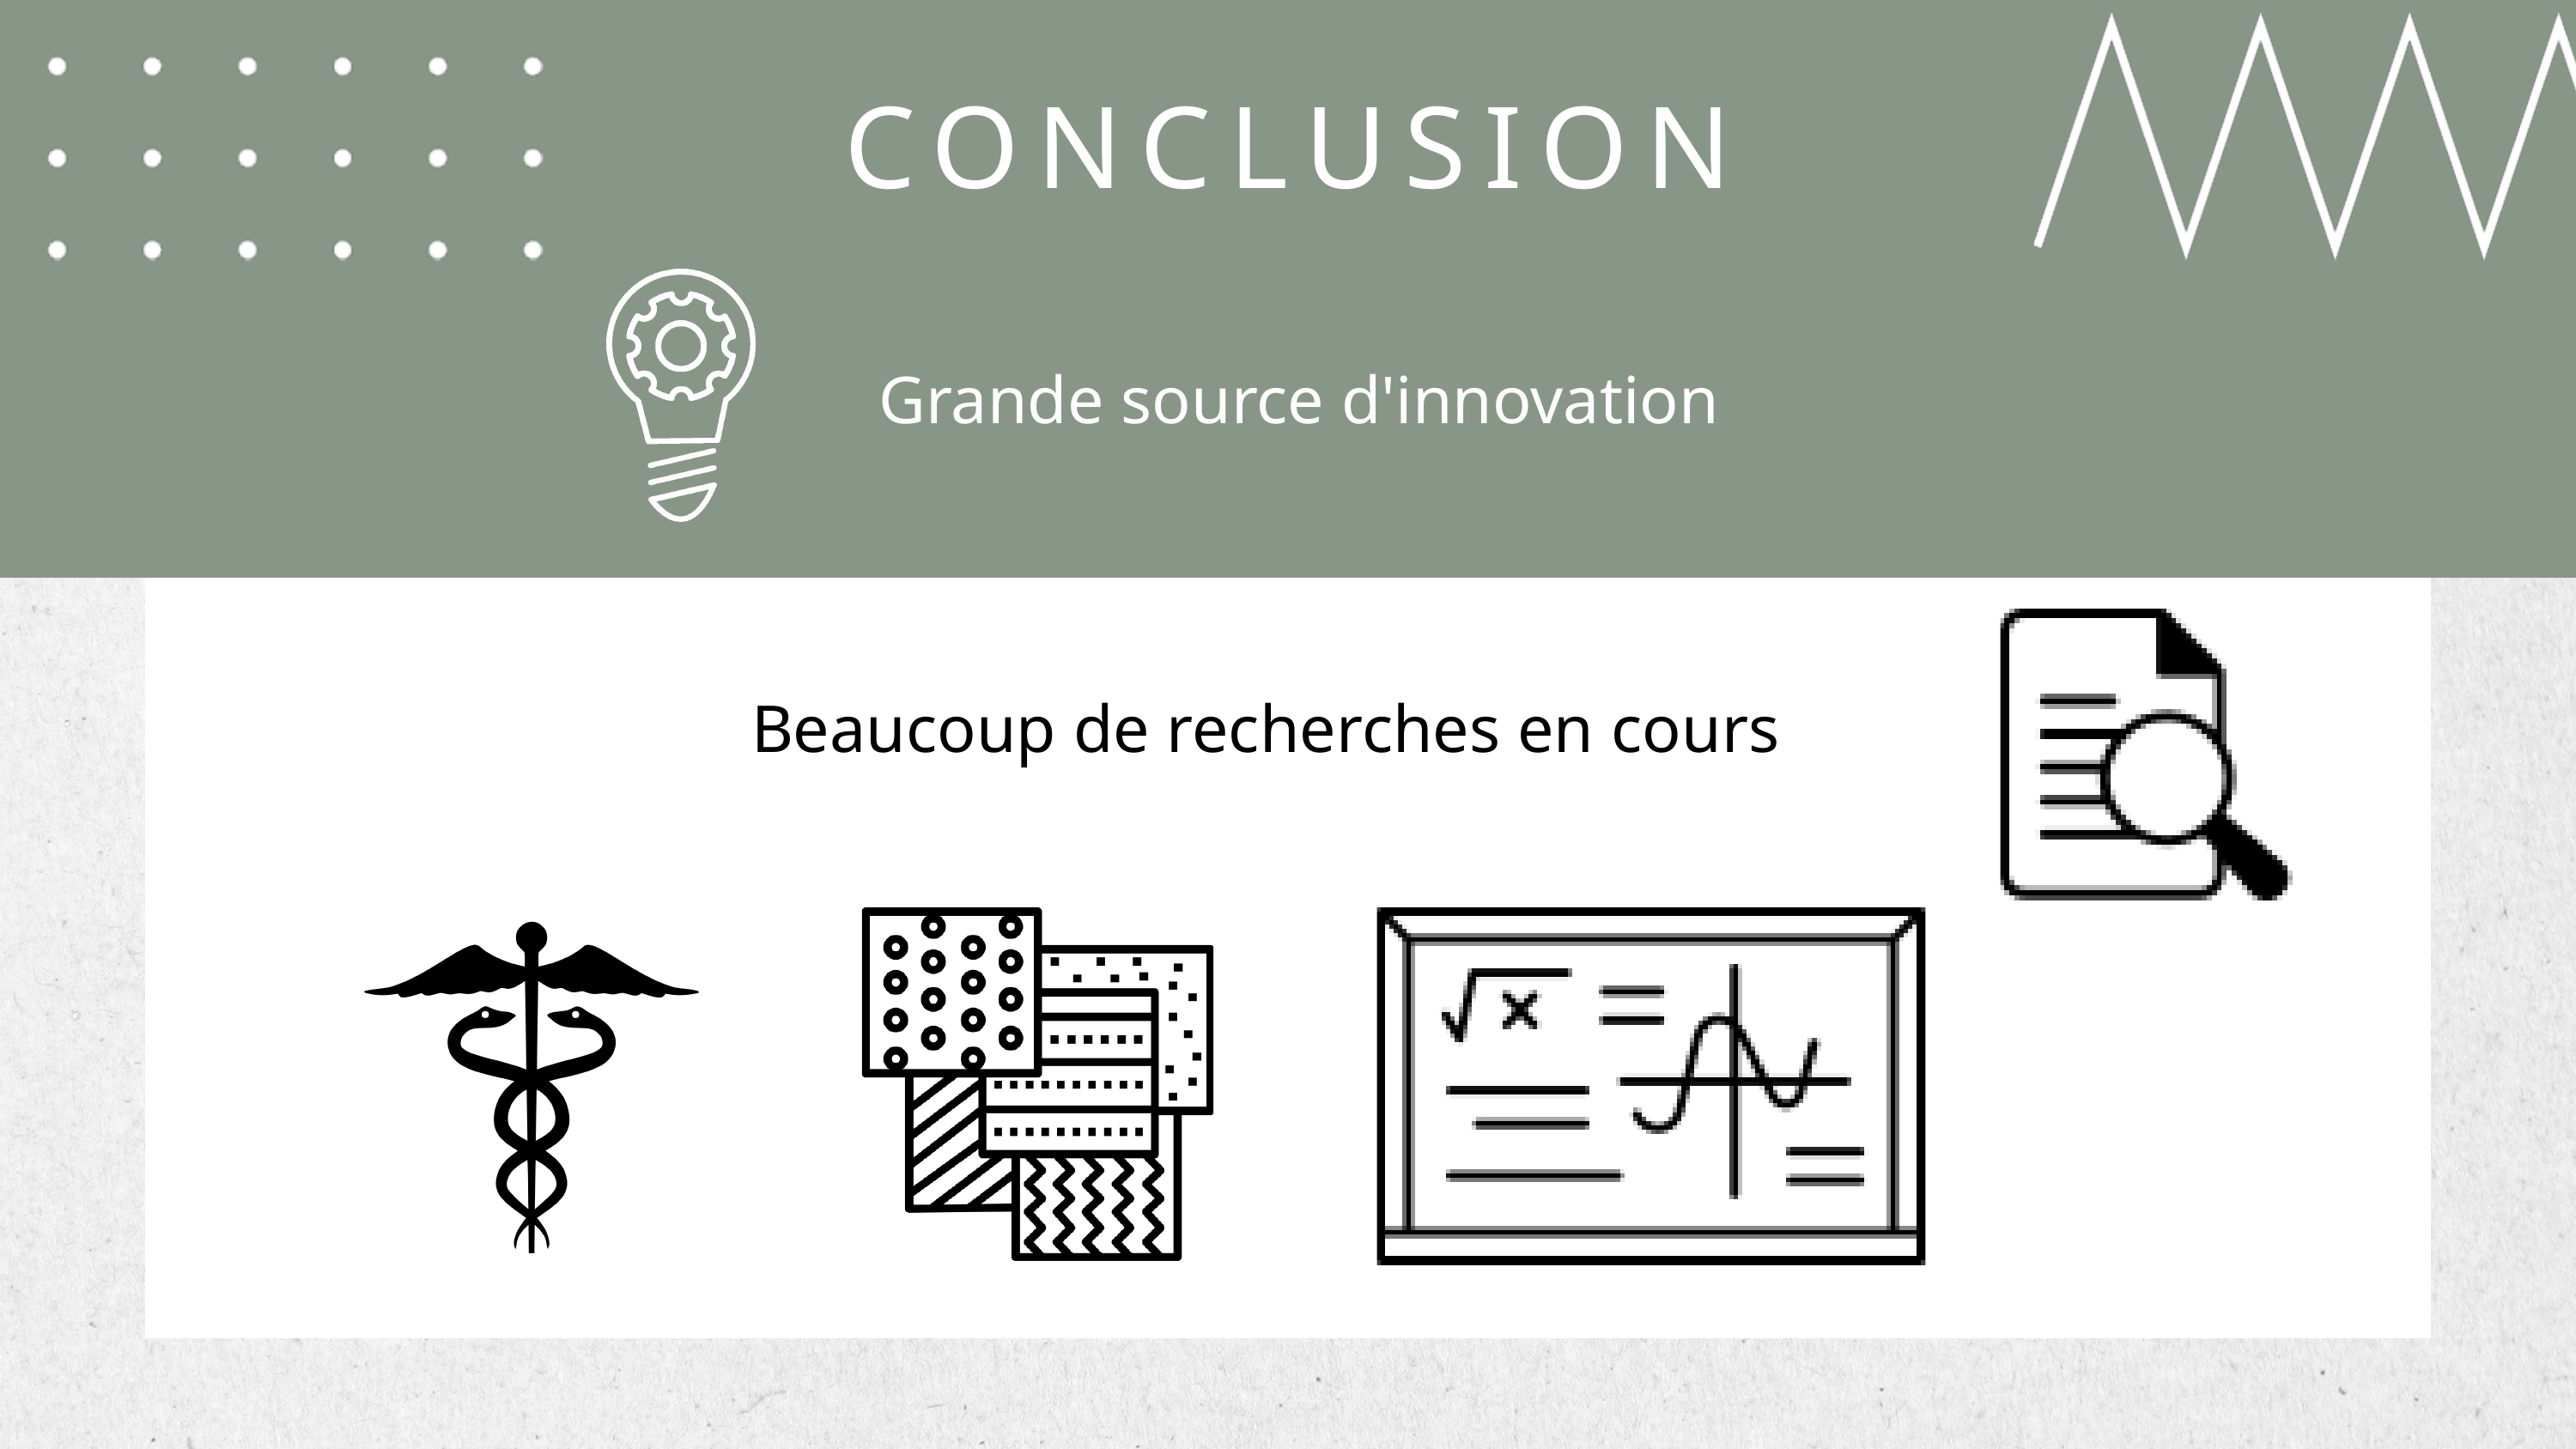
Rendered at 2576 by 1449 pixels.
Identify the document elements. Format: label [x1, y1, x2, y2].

picture [0, 579, 2576, 1449]
text_box [144, 588, 2432, 1339]
text_box [0, 0, 2576, 579]
picture [606, 268, 756, 522]
